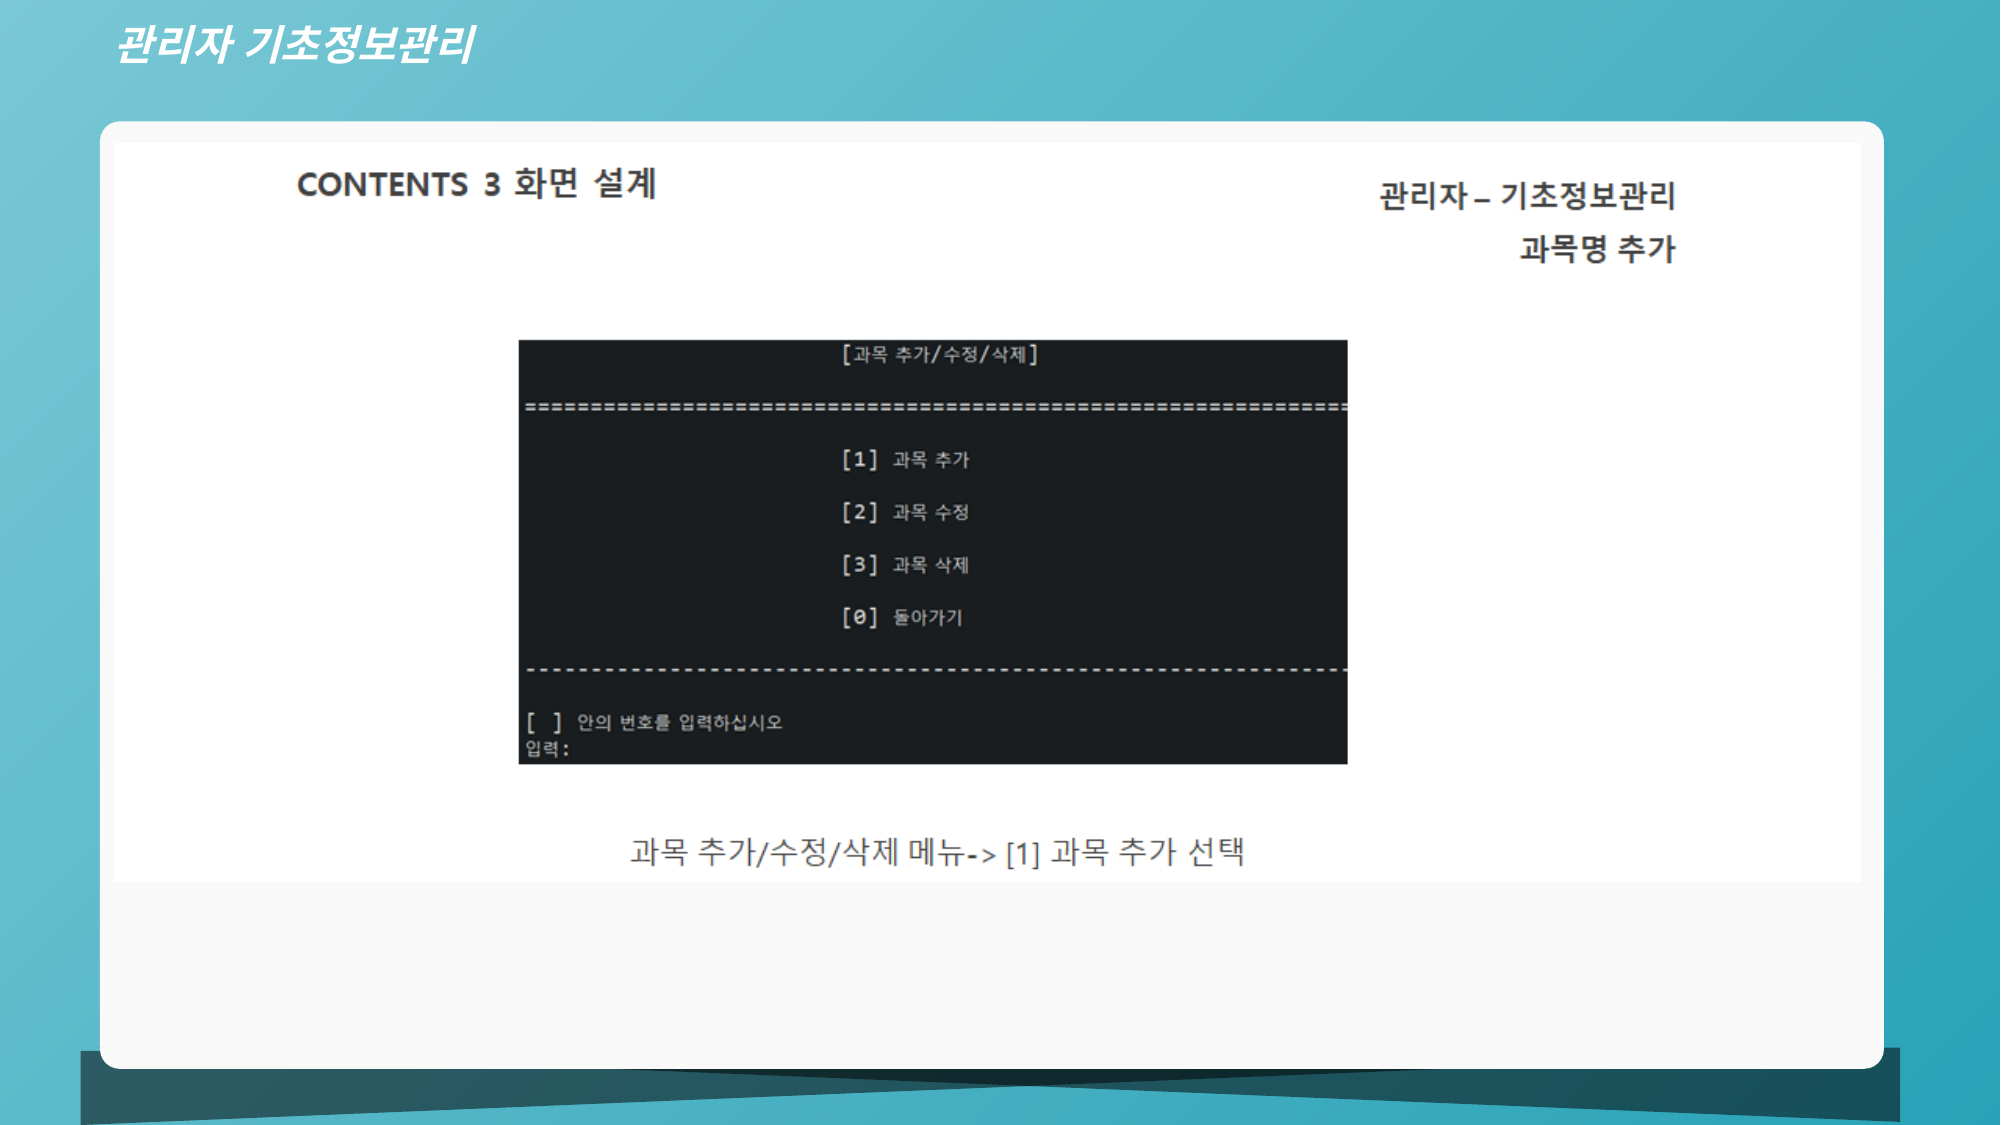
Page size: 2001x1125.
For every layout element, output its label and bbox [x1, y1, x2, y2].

picture [114, 143, 1861, 882]
text_box [80, 11, 1901, 1125]
